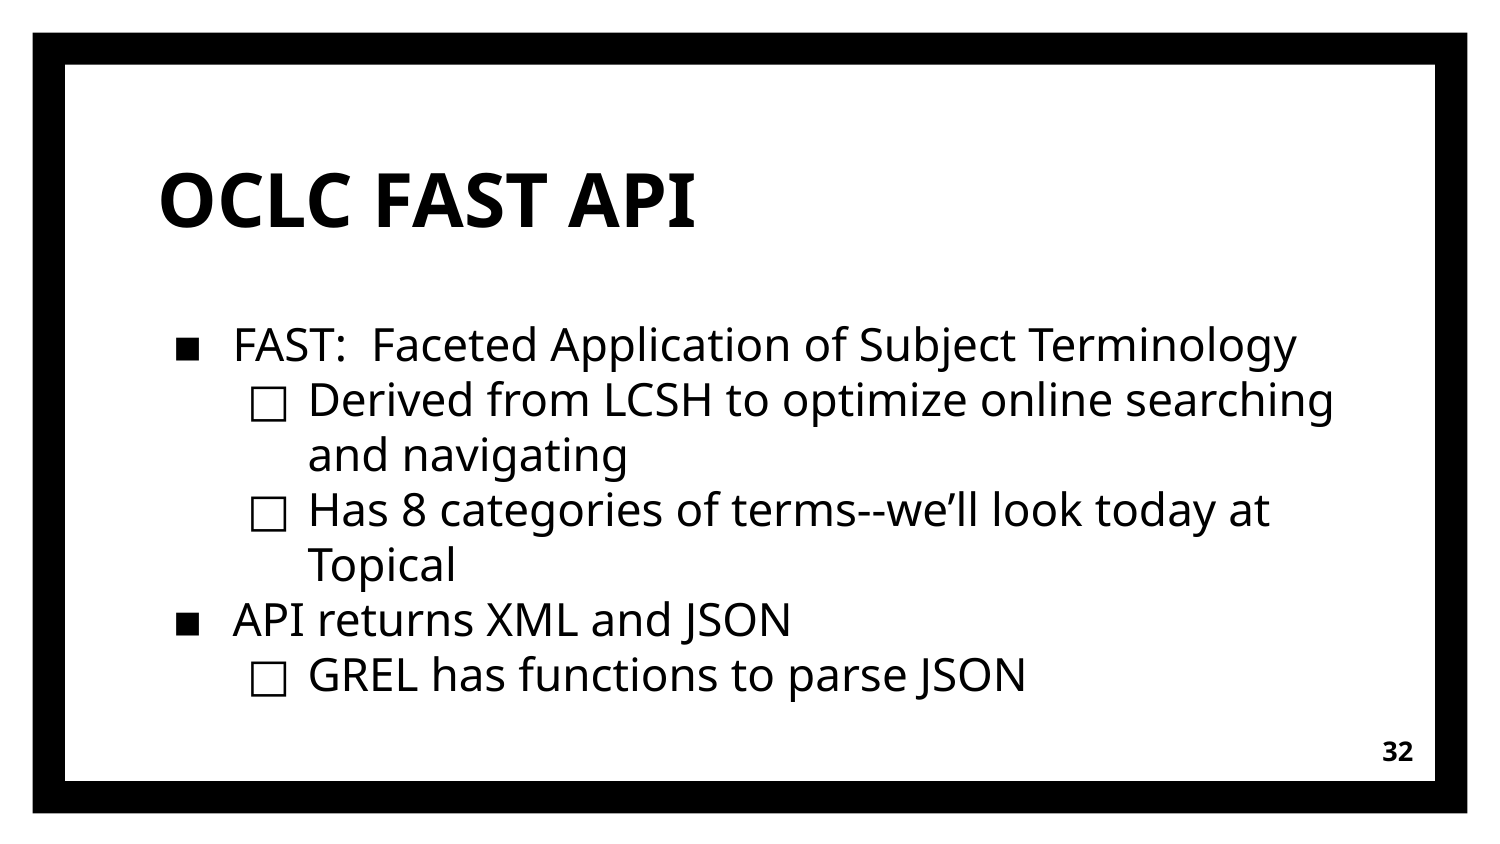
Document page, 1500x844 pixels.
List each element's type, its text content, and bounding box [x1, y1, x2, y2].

slide_number ‹#› [1338, 720, 1429, 786]
list FAST: Faceted Application of Subject Terminology Derived from LCSH to optimize online searching and navigating Has 8 categories of terms--we’ll look today at Topical API returns XML and JSON GREL has functions to parse JSON [142, 300, 1358, 709]
title OCLC FAST API [142, 137, 978, 300]
